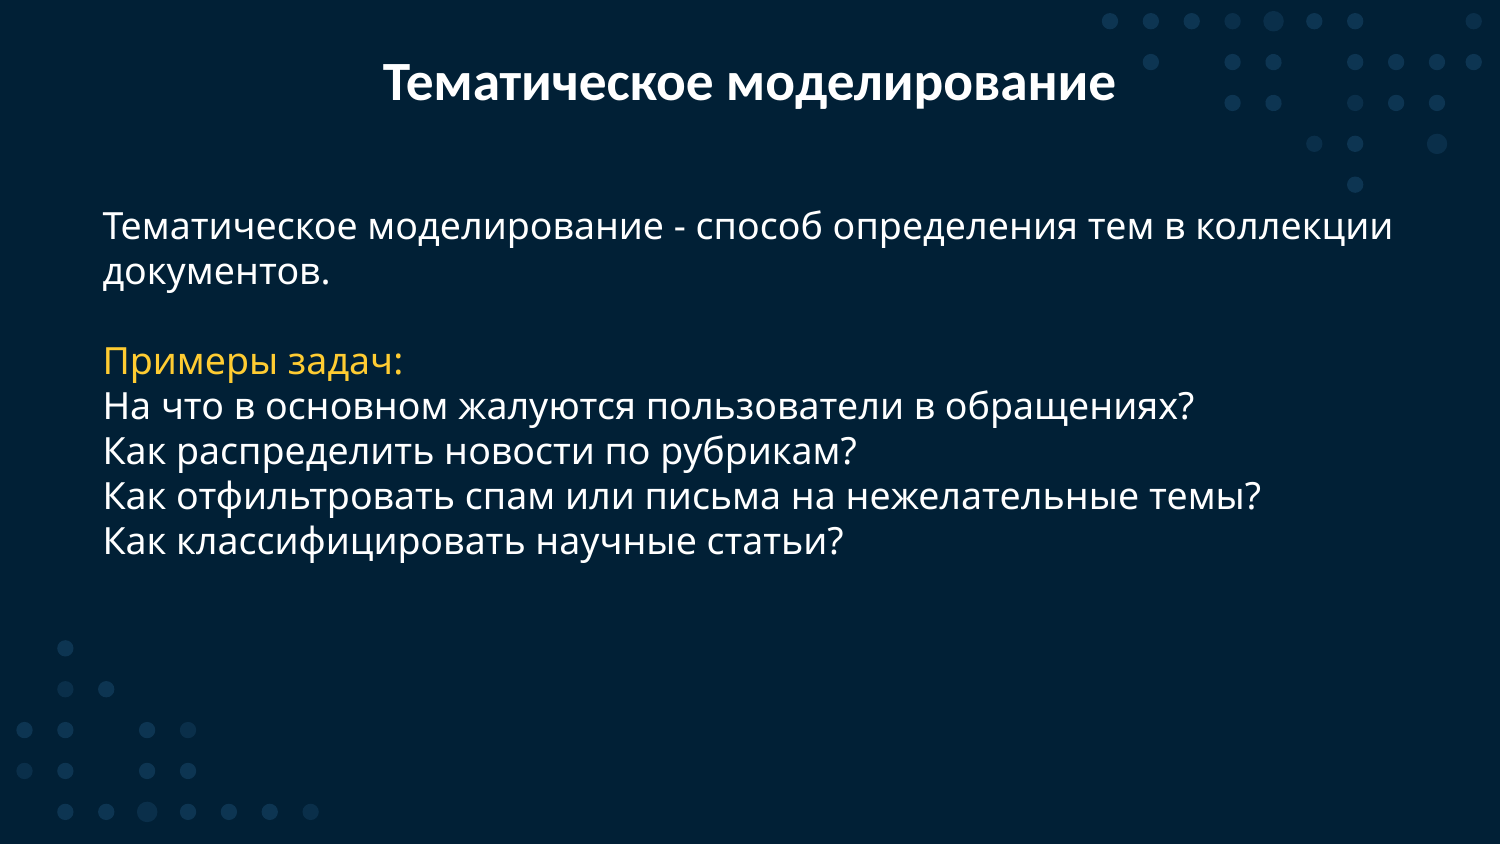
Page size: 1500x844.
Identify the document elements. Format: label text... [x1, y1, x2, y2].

text_box Тематическое моделирование - способ определения тем в коллекции документов. Примеры задач: На что в основном жалуются пользователи в обращениях? Как распределить новости по рубрикам? Как отфильтровать спам или письма на нежелательные темы? Как классифицировать научные статьи? [87, 194, 1441, 570]
title Тематическое моделирование [103, 44, 1397, 120]
